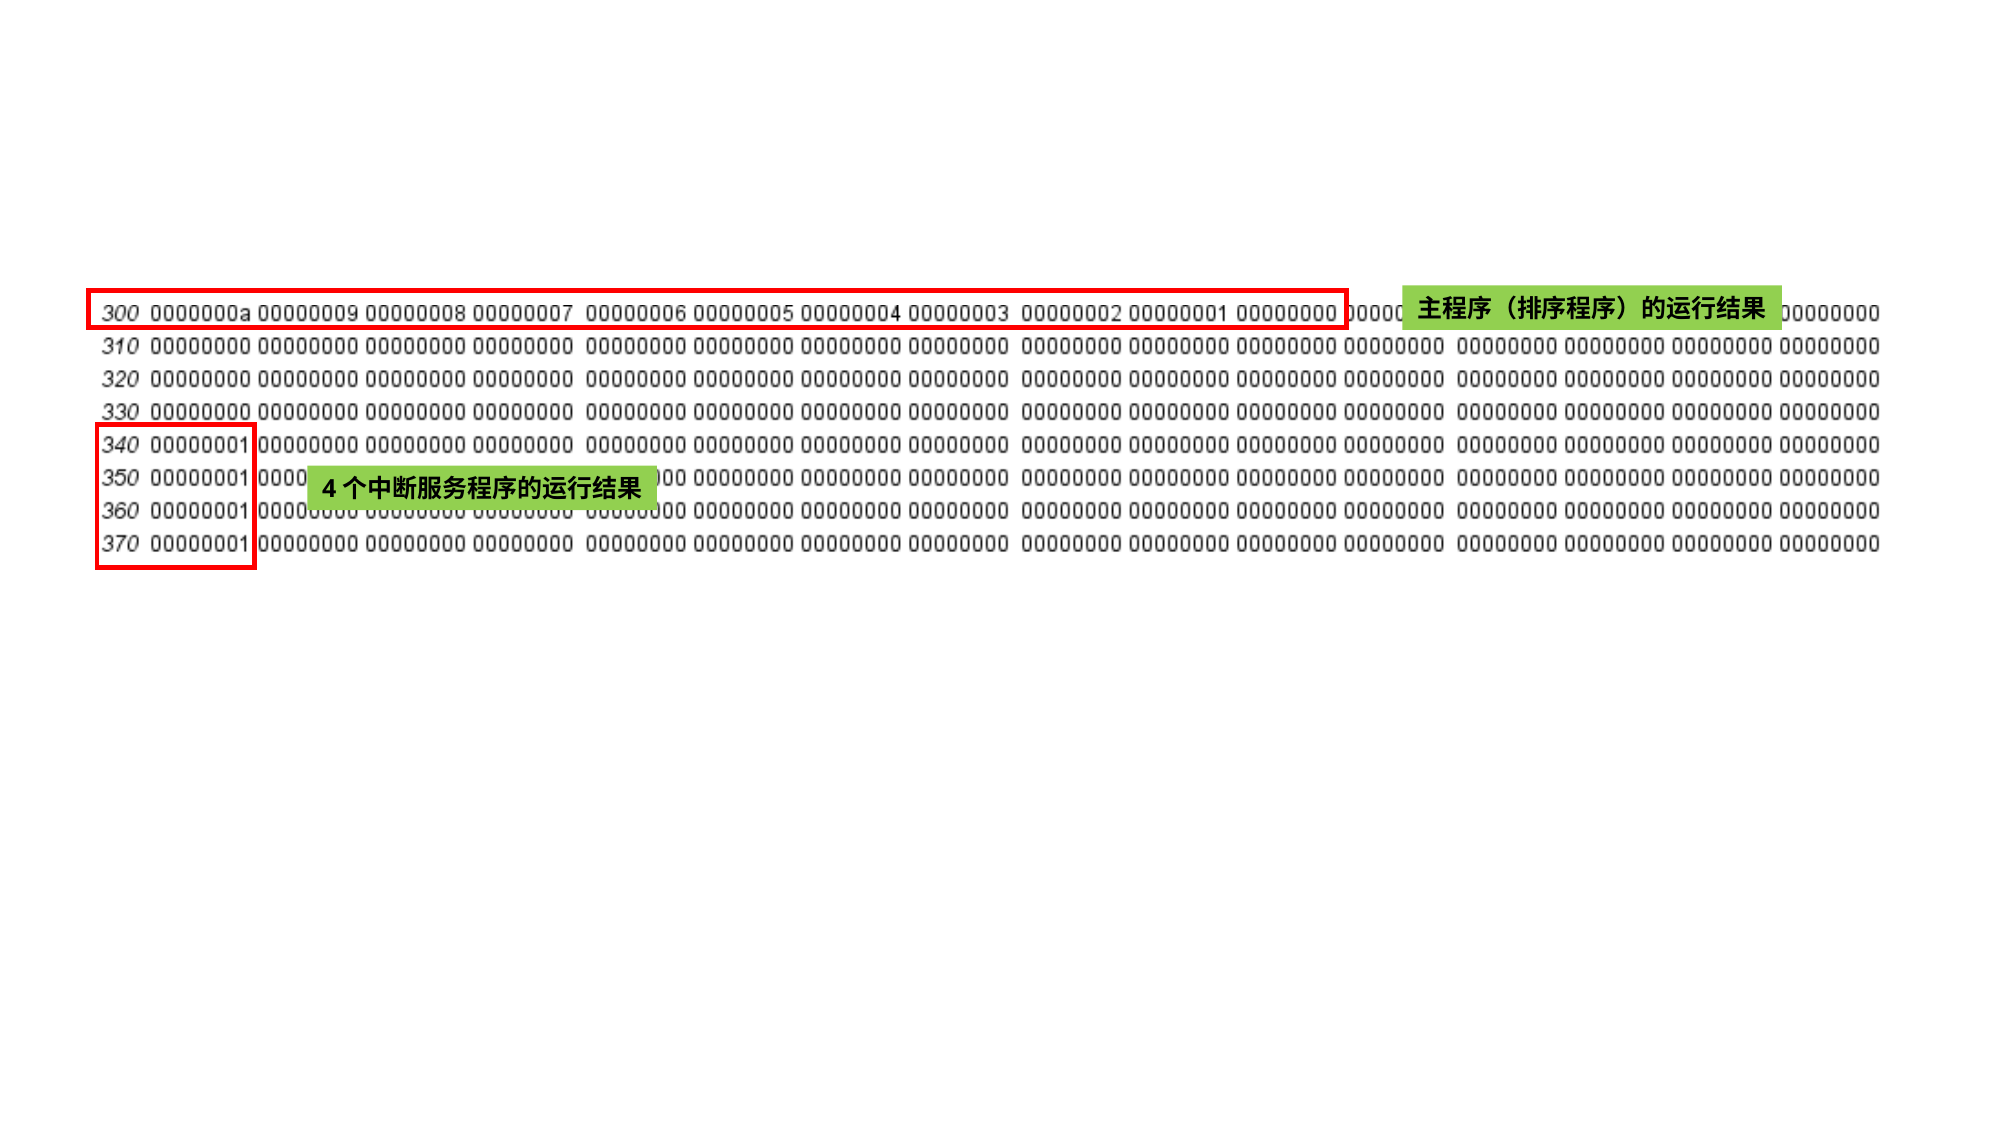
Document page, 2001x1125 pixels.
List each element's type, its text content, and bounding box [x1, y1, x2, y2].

text_box [87, 290, 1348, 329]
picture [88, 305, 1912, 563]
text_box [96, 563, 256, 569]
text_box 主程序（排序程序）的运行结果 [1402, 285, 1782, 305]
